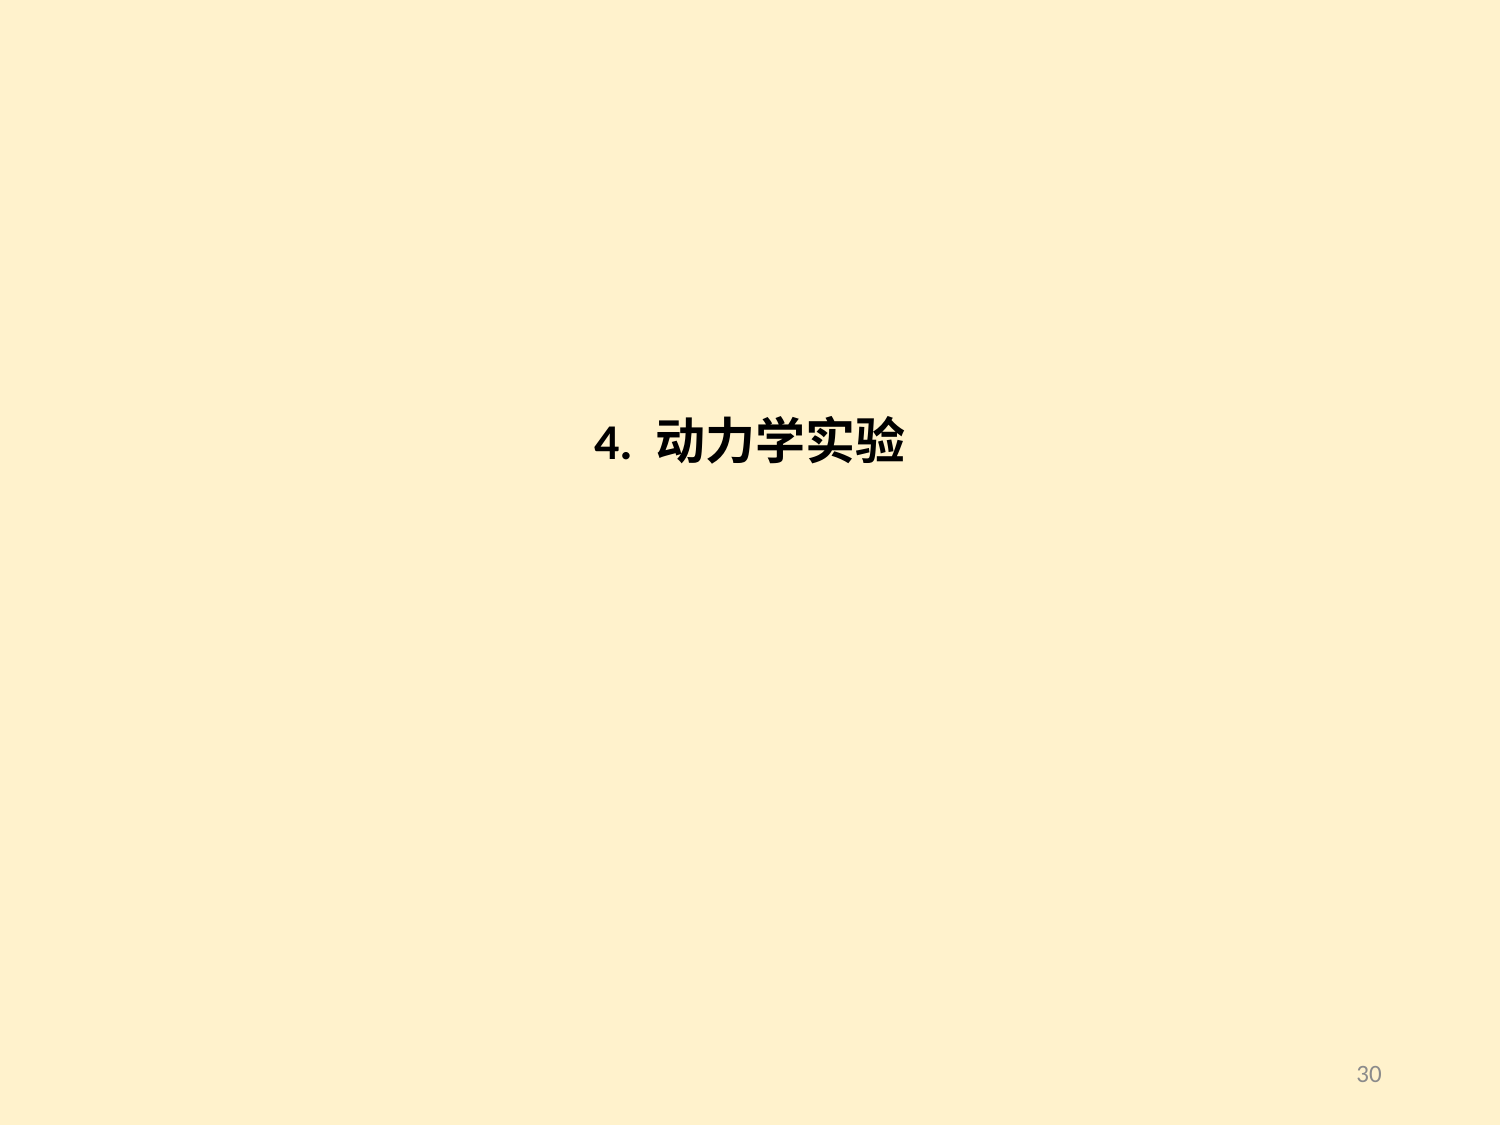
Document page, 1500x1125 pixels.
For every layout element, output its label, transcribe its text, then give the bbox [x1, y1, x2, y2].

text_box 4. 动力学实验 [228, 402, 1271, 478]
slide_number 30 [1059, 1042, 1397, 1103]
